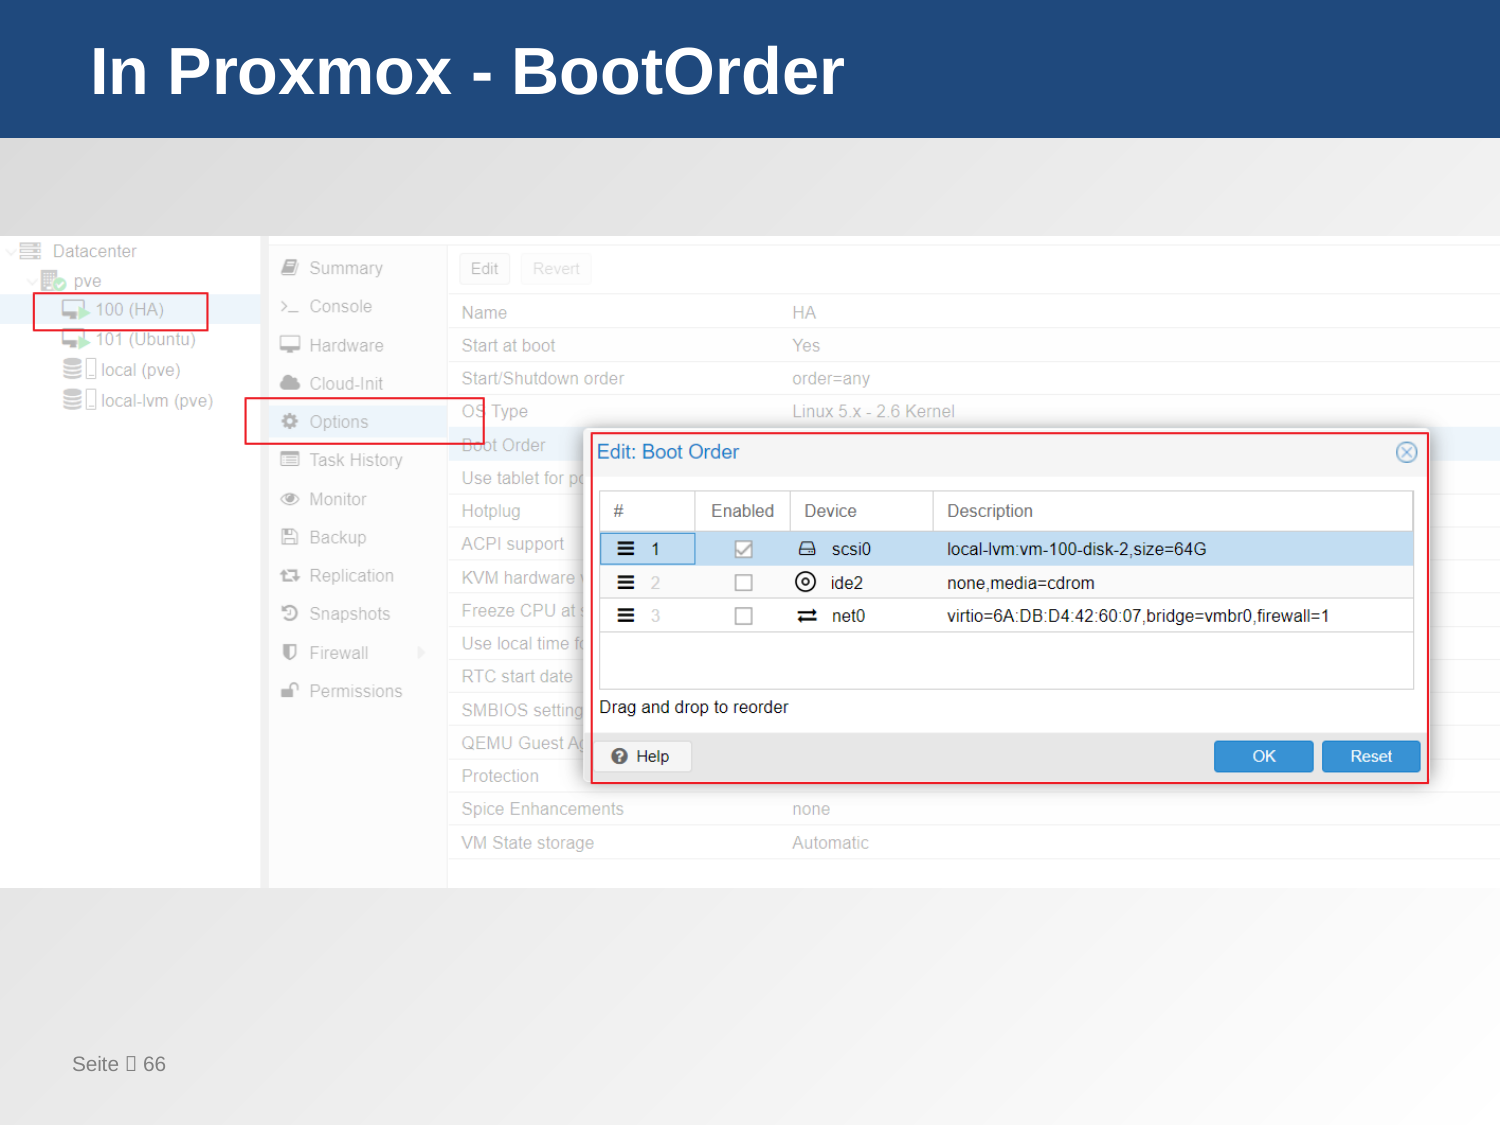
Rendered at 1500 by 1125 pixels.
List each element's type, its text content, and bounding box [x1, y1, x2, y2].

picture [0, 236, 1500, 889]
title In Proxmox - BootOrder [75, 20, 1425, 208]
